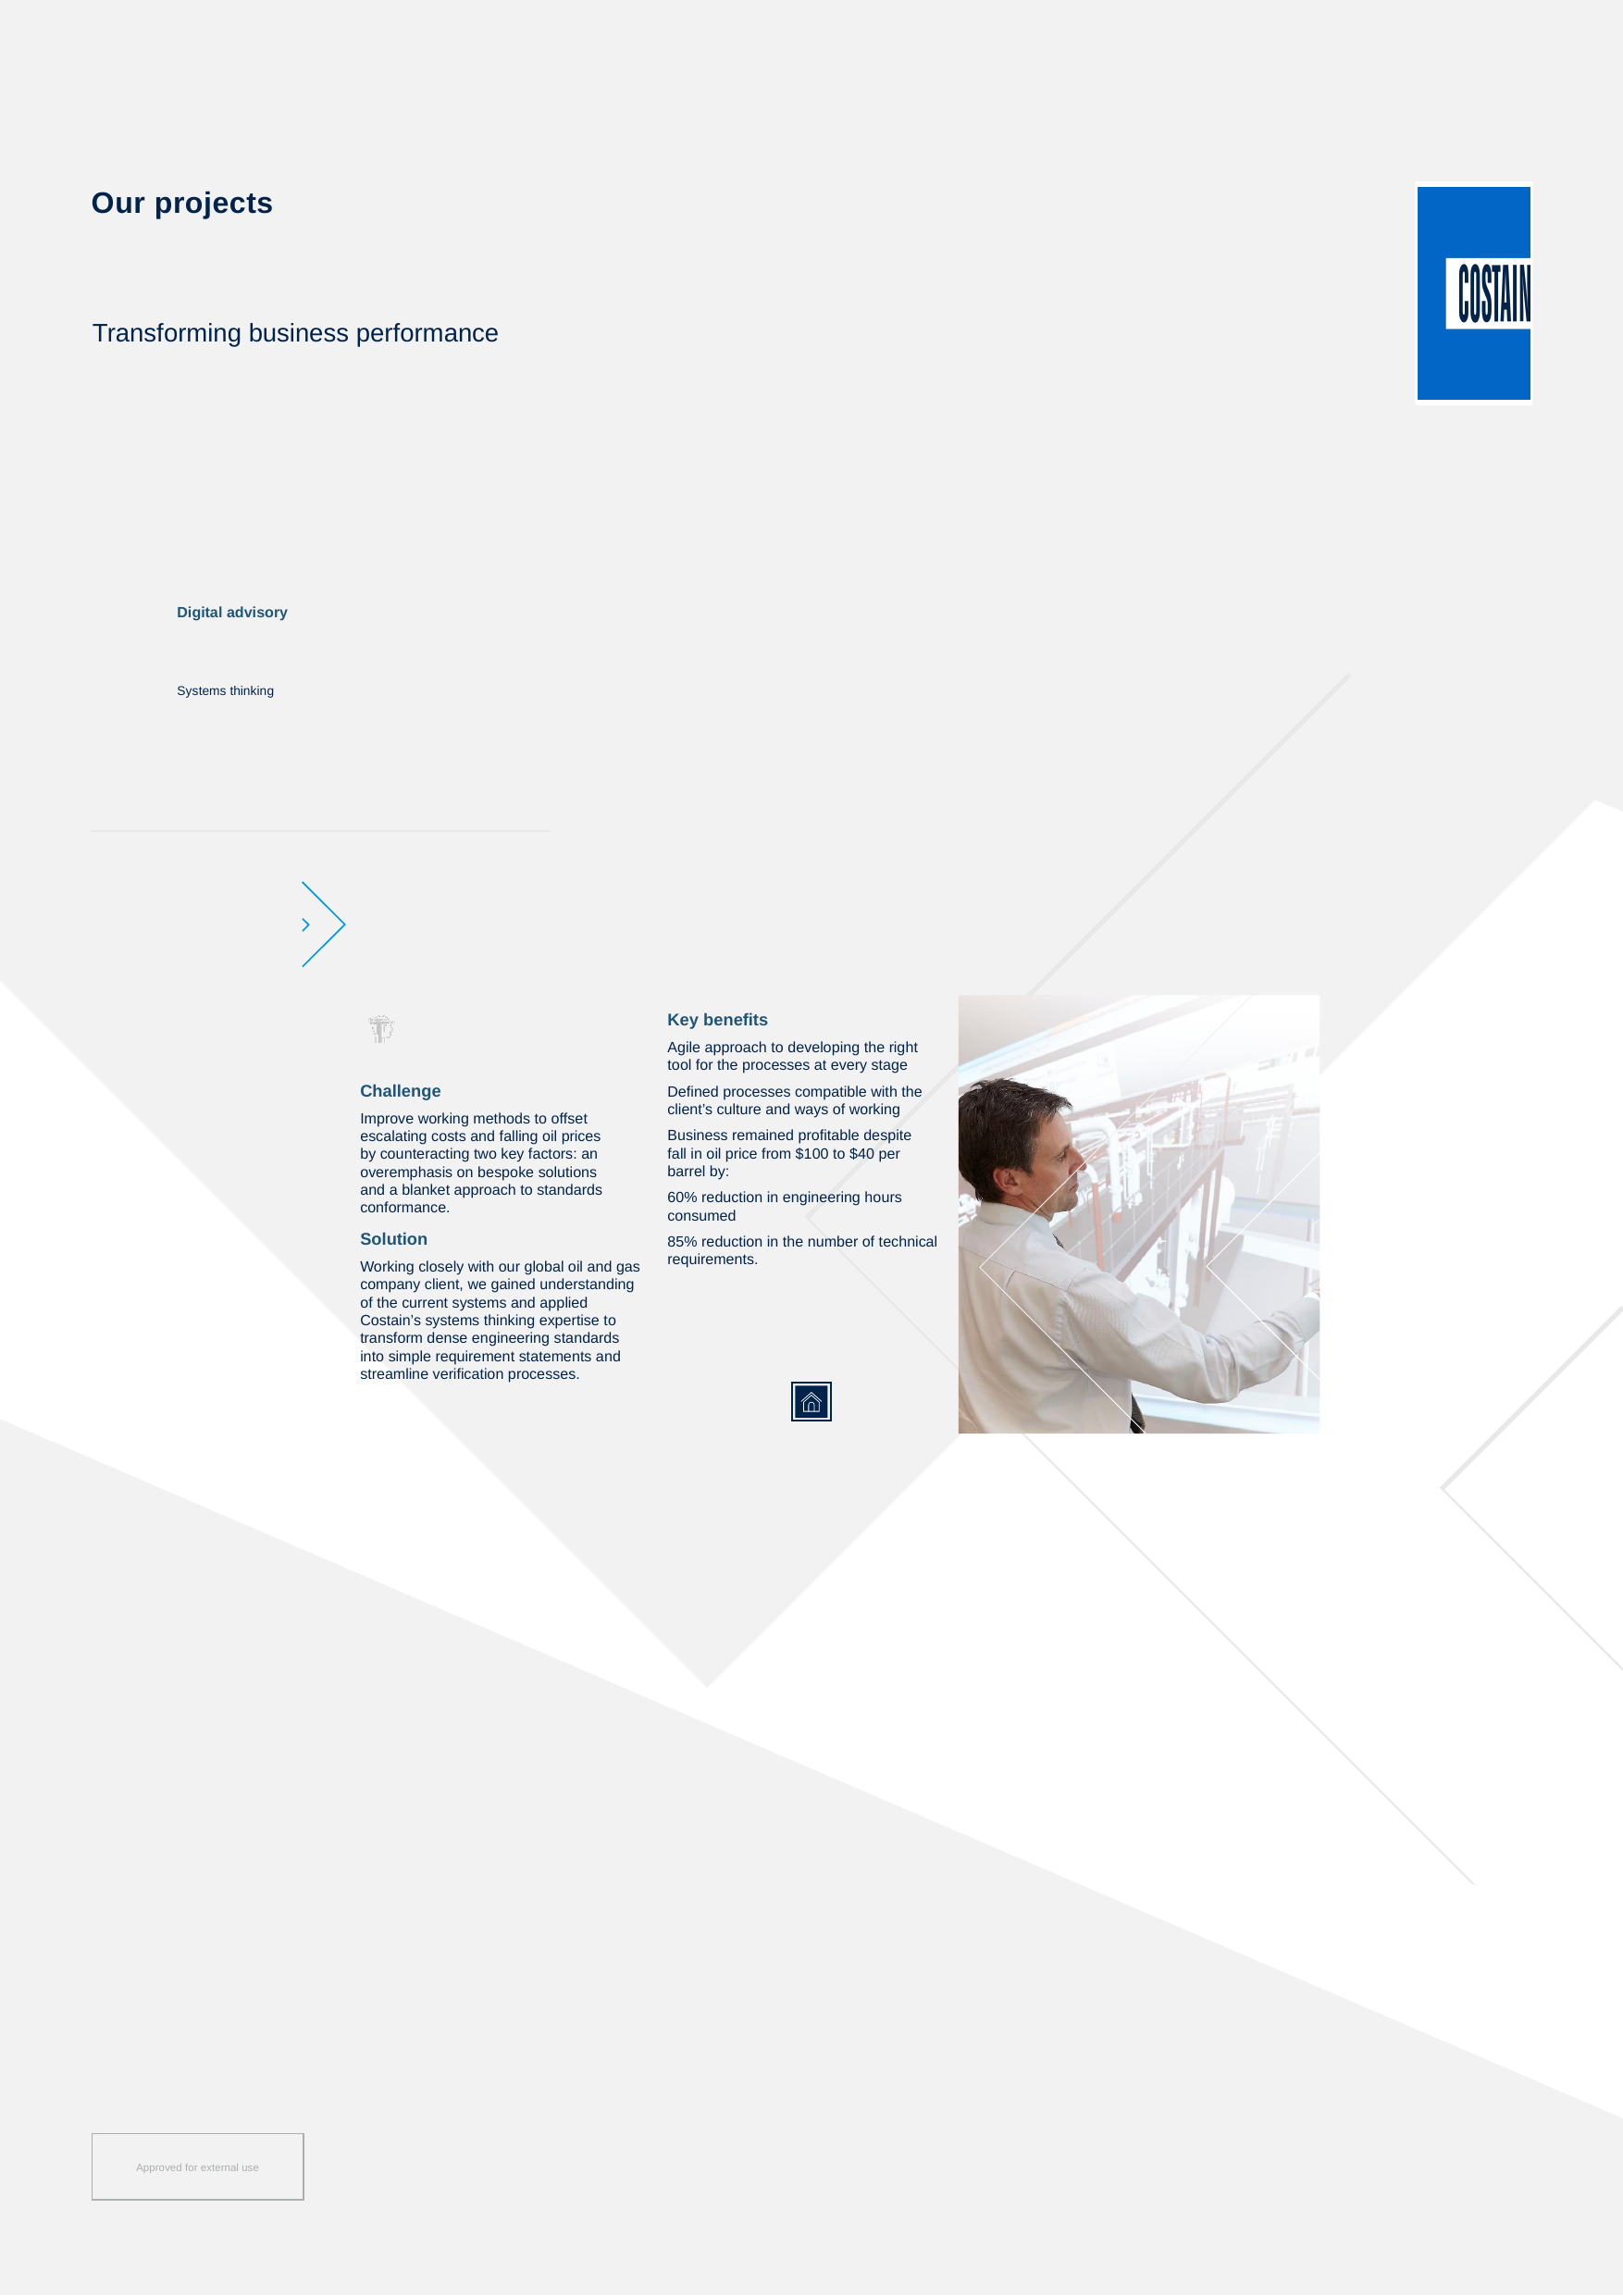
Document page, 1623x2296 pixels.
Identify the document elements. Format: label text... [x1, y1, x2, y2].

list Challenge Improve working methods to offset escalating costs and falling oil prices by counteracting two key factors: an overemphasis on bespoke solutions and a blanket approach to standards conformance. Solution Working closely with our global oil and gas company client, we gained understanding of the current systems and applied Costain’s systems thinking expertise to transform dense engineering standards into simple requirement statements and streamline verification processes. [360, 1082, 649, 1386]
picture [958, 995, 1320, 1434]
list Key benefits Agile approach to developing the right tool for the processes at every stage​ Defined processes compatible with the client’s culture and ways of working​ Business remained profitable despite fall in oil price from $100 to $40 per barrel by:​ 60% reduction in engineering hours consumed​ 85% reduction in the number of technical requirements. [667, 1011, 940, 1320]
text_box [792, 1383, 831, 1421]
picture [1418, 187, 1530, 400]
title Our projects [91, 187, 1379, 343]
list Systems thinking [177, 685, 551, 832]
list Transforming business performance [93, 319, 1379, 568]
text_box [302, 881, 345, 967]
list Digital advisory [177, 604, 551, 685]
picture [368, 1015, 395, 1043]
